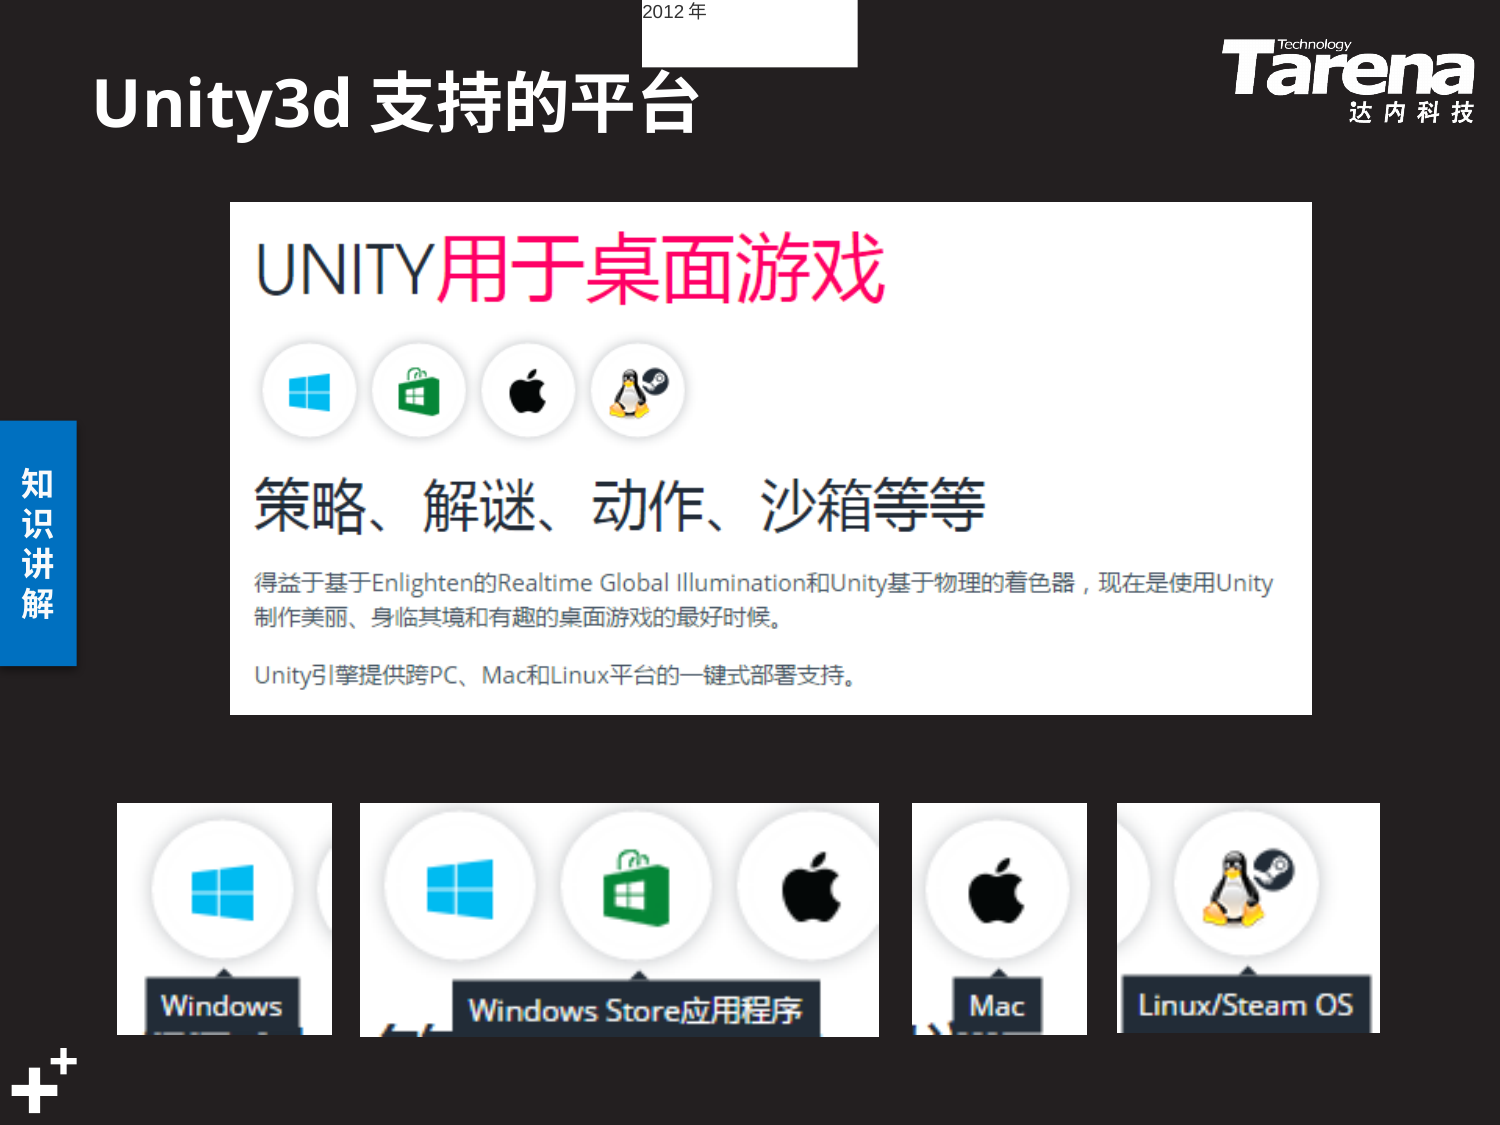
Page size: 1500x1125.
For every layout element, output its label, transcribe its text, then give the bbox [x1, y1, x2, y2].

picture [359, 803, 879, 1037]
picture [912, 803, 1087, 1036]
list [76, 172, 1424, 855]
picture [229, 202, 1312, 716]
picture [1222, 39, 1475, 123]
text_box 发行日期 2012年 [642, 0, 858, 68]
picture [1116, 803, 1380, 1033]
title Unity3d支持的平台 [76, 42, 1188, 160]
picture [117, 803, 332, 1036]
